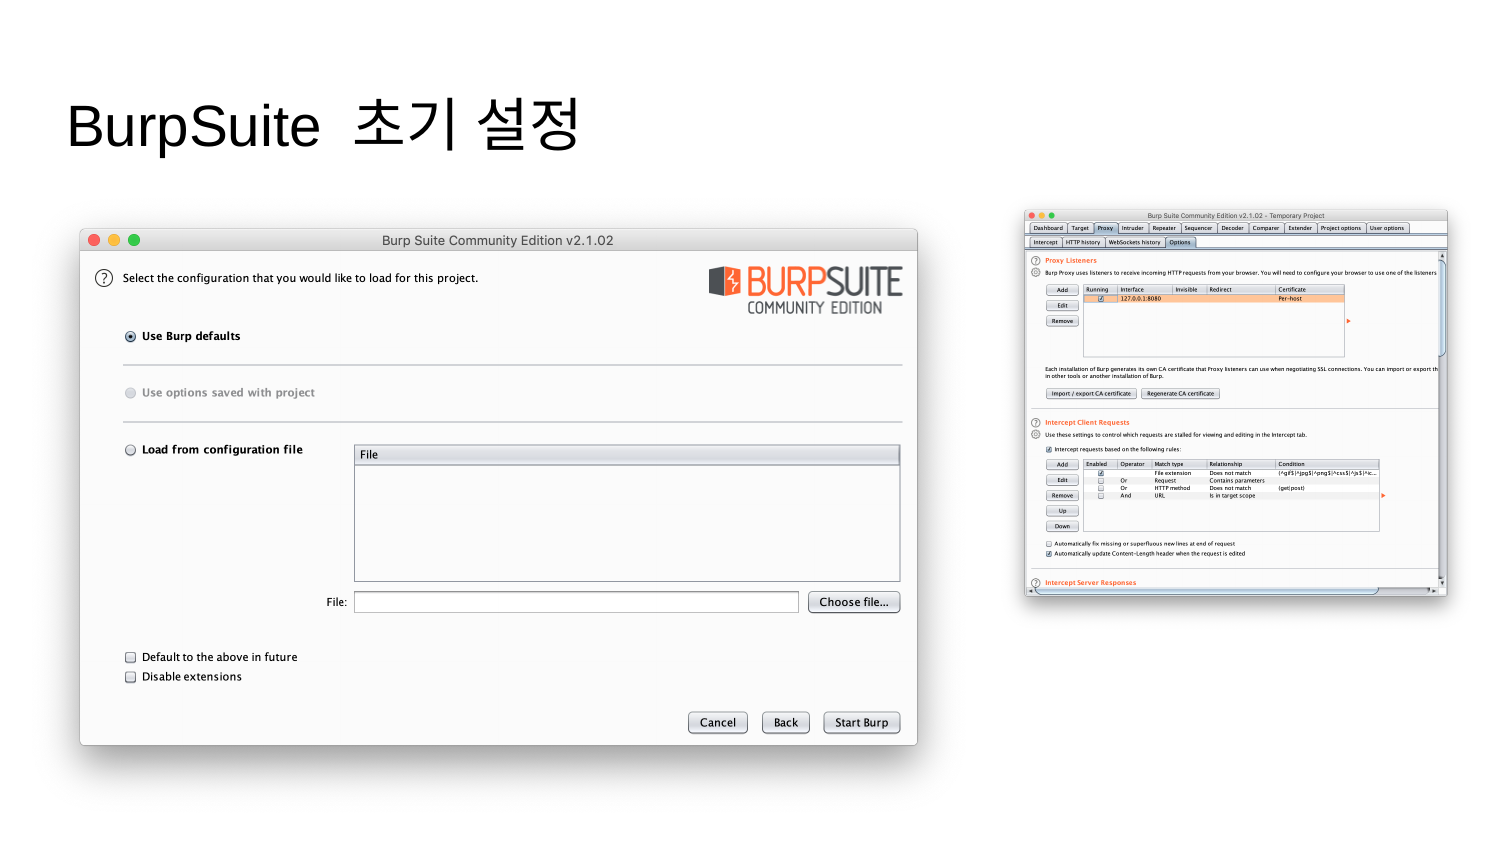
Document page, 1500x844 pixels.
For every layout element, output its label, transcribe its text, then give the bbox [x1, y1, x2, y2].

title BurpSuite 초기 설정 [51, 72, 1449, 167]
picture [24, 191, 973, 819]
picture [996, 191, 1476, 633]
